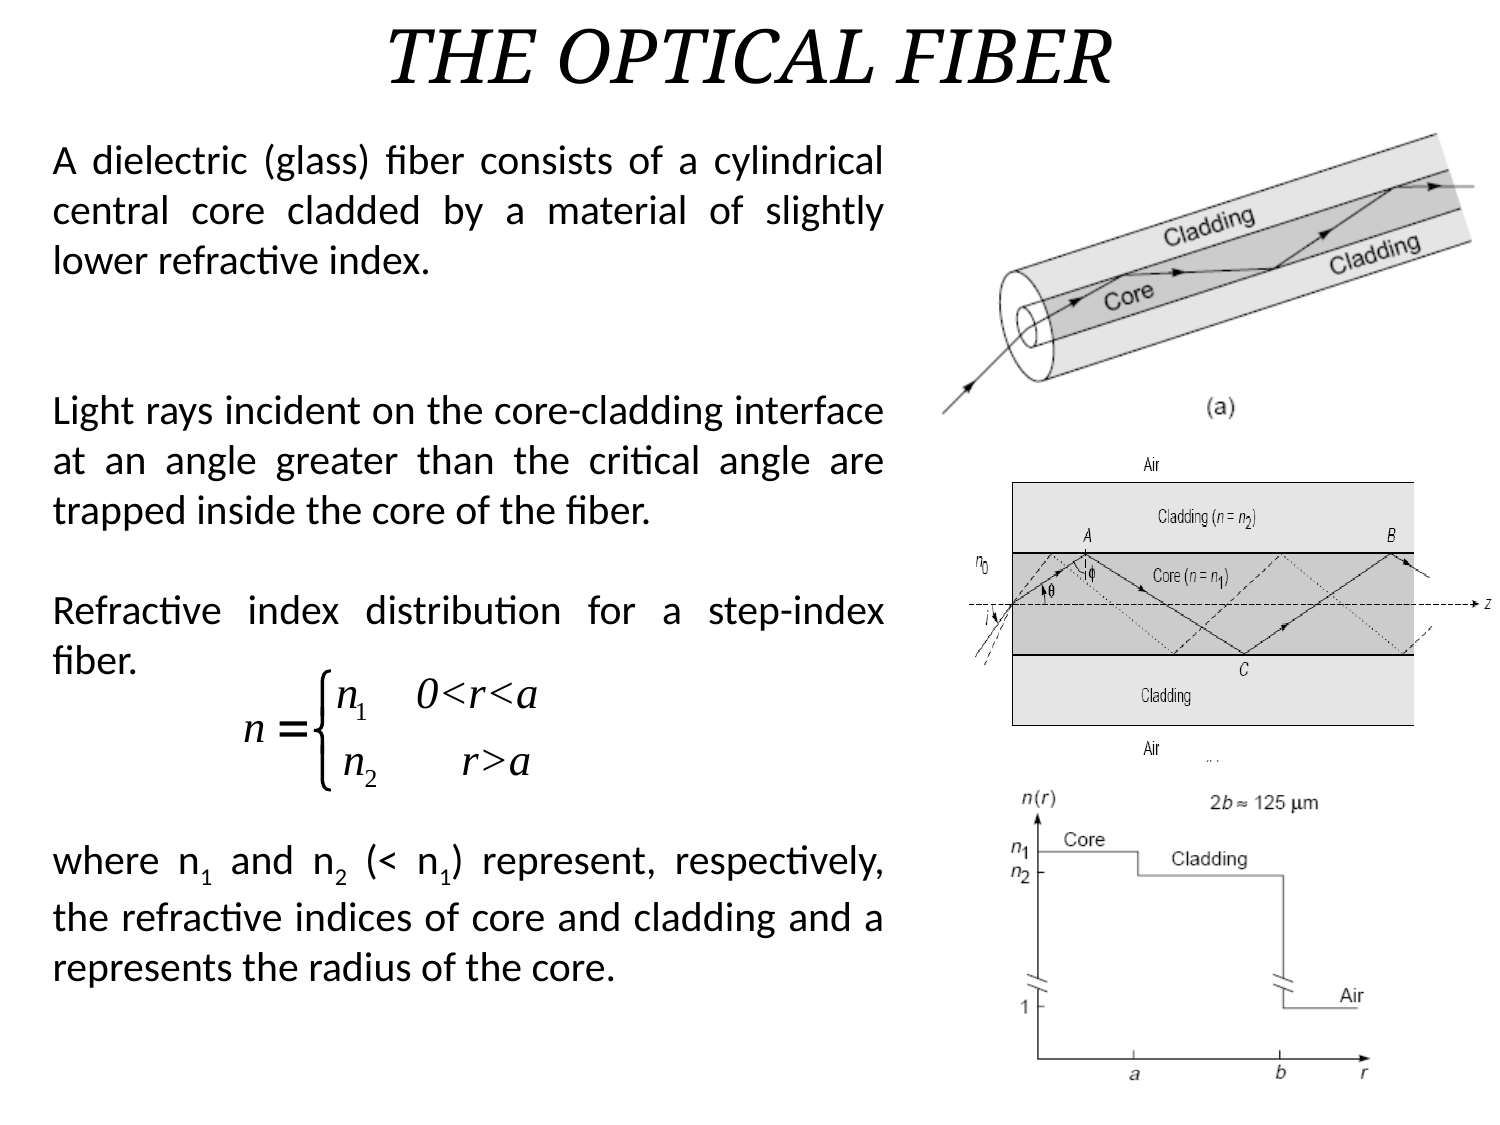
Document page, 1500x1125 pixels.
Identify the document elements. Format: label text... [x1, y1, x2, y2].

picture [949, 437, 1500, 1093]
title THE OPTICAL FIBER [75, 0, 1425, 155]
picture [237, 662, 545, 800]
text_box A dielectric (glass) fiber consists of a cylindrical central core cladded by a material of slightly lower refractive index. Light rays incident on the core-cladding interface at an angle greater than the critical angle are trapped inside the core of the fiber. Refractive index distribution for a step-index fiber. where n1 and n2 (< n1) represent, respectively, the refractive indices of core and cladding and a represents the radius of the core. [37, 125, 900, 998]
picture [923, 124, 1500, 435]
